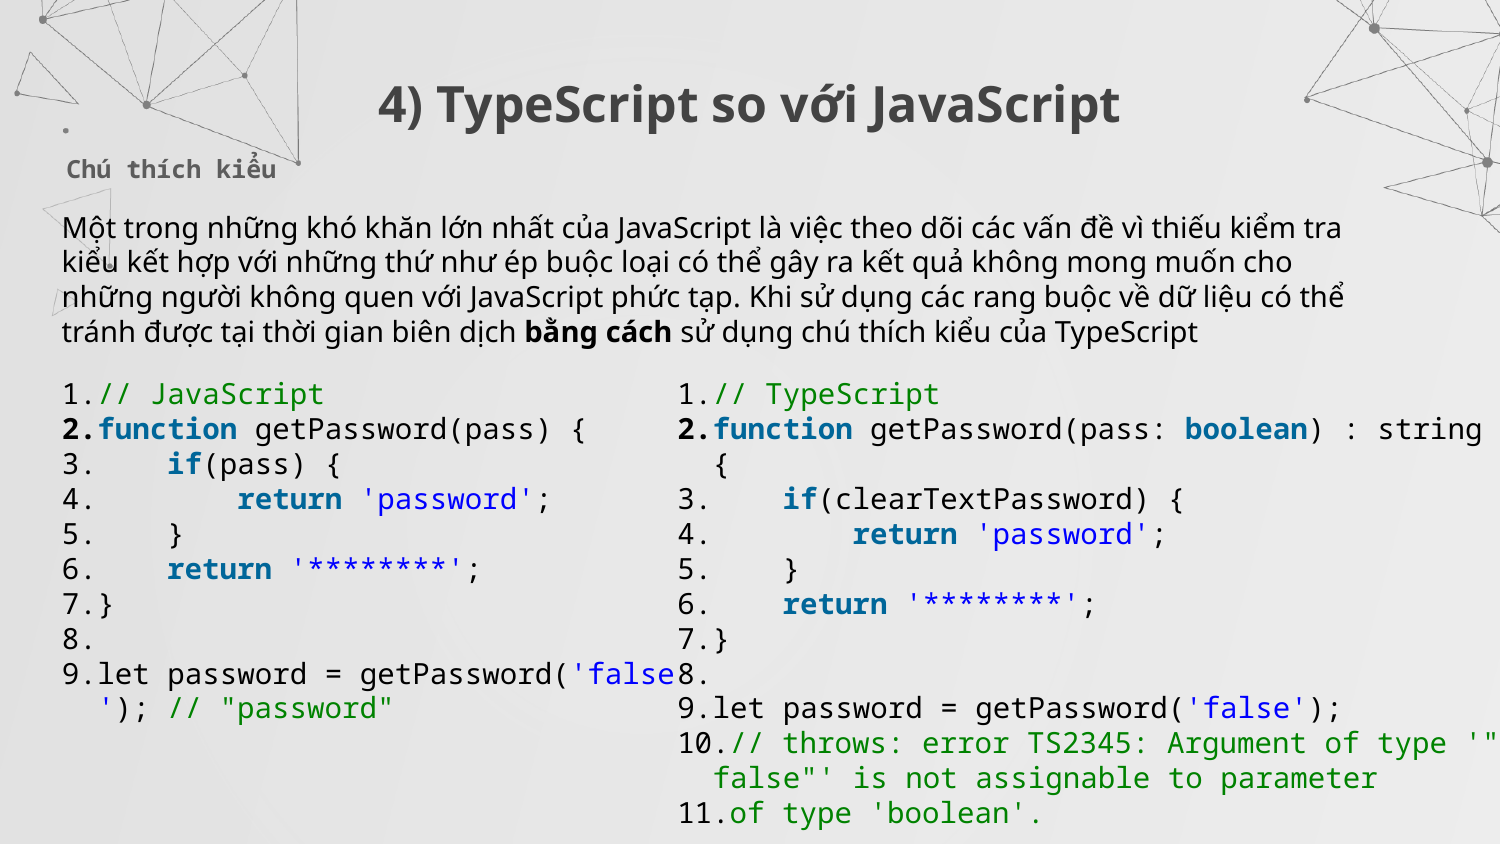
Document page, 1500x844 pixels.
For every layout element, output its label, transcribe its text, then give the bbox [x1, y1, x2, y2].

text_box // JavaScript function getPassword(pass) { if(pass) { return 'password'; } return '********'; } let password = getPassword('false'); // "password" [47, 367, 662, 733]
picture [0, 0, 1500, 844]
text_box Chú thích kiểu [51, 146, 329, 191]
text_box Một trong những khó khăn lớn nhất của JavaScript là việc theo dõi các vấn đề vì thiếu kiểm tra kiểu kết hợp với những thứ như ép buộc loại có thể gây ra kết quả không mong muốn cho những người không quen với JavaScript phức tạp. Khi sử dụng các rang buộc về dữ liệu có thể tránh được tại thời gian biên dịch bằng cách sử dụng chú thích kiểu của TypeScript [46, 201, 1383, 357]
title 4) TypeScript so với JavaScript [322, 57, 1178, 201]
text_box // TypeScript function getPassword(pass: boolean) : string { if(clearTextPassword) { return 'password'; } return '********'; } let password = getPassword('false'); // throws: error TS2345: Argument of type '"false"' is not assignable to parameter of type 'boolean'. [662, 367, 1500, 838]
